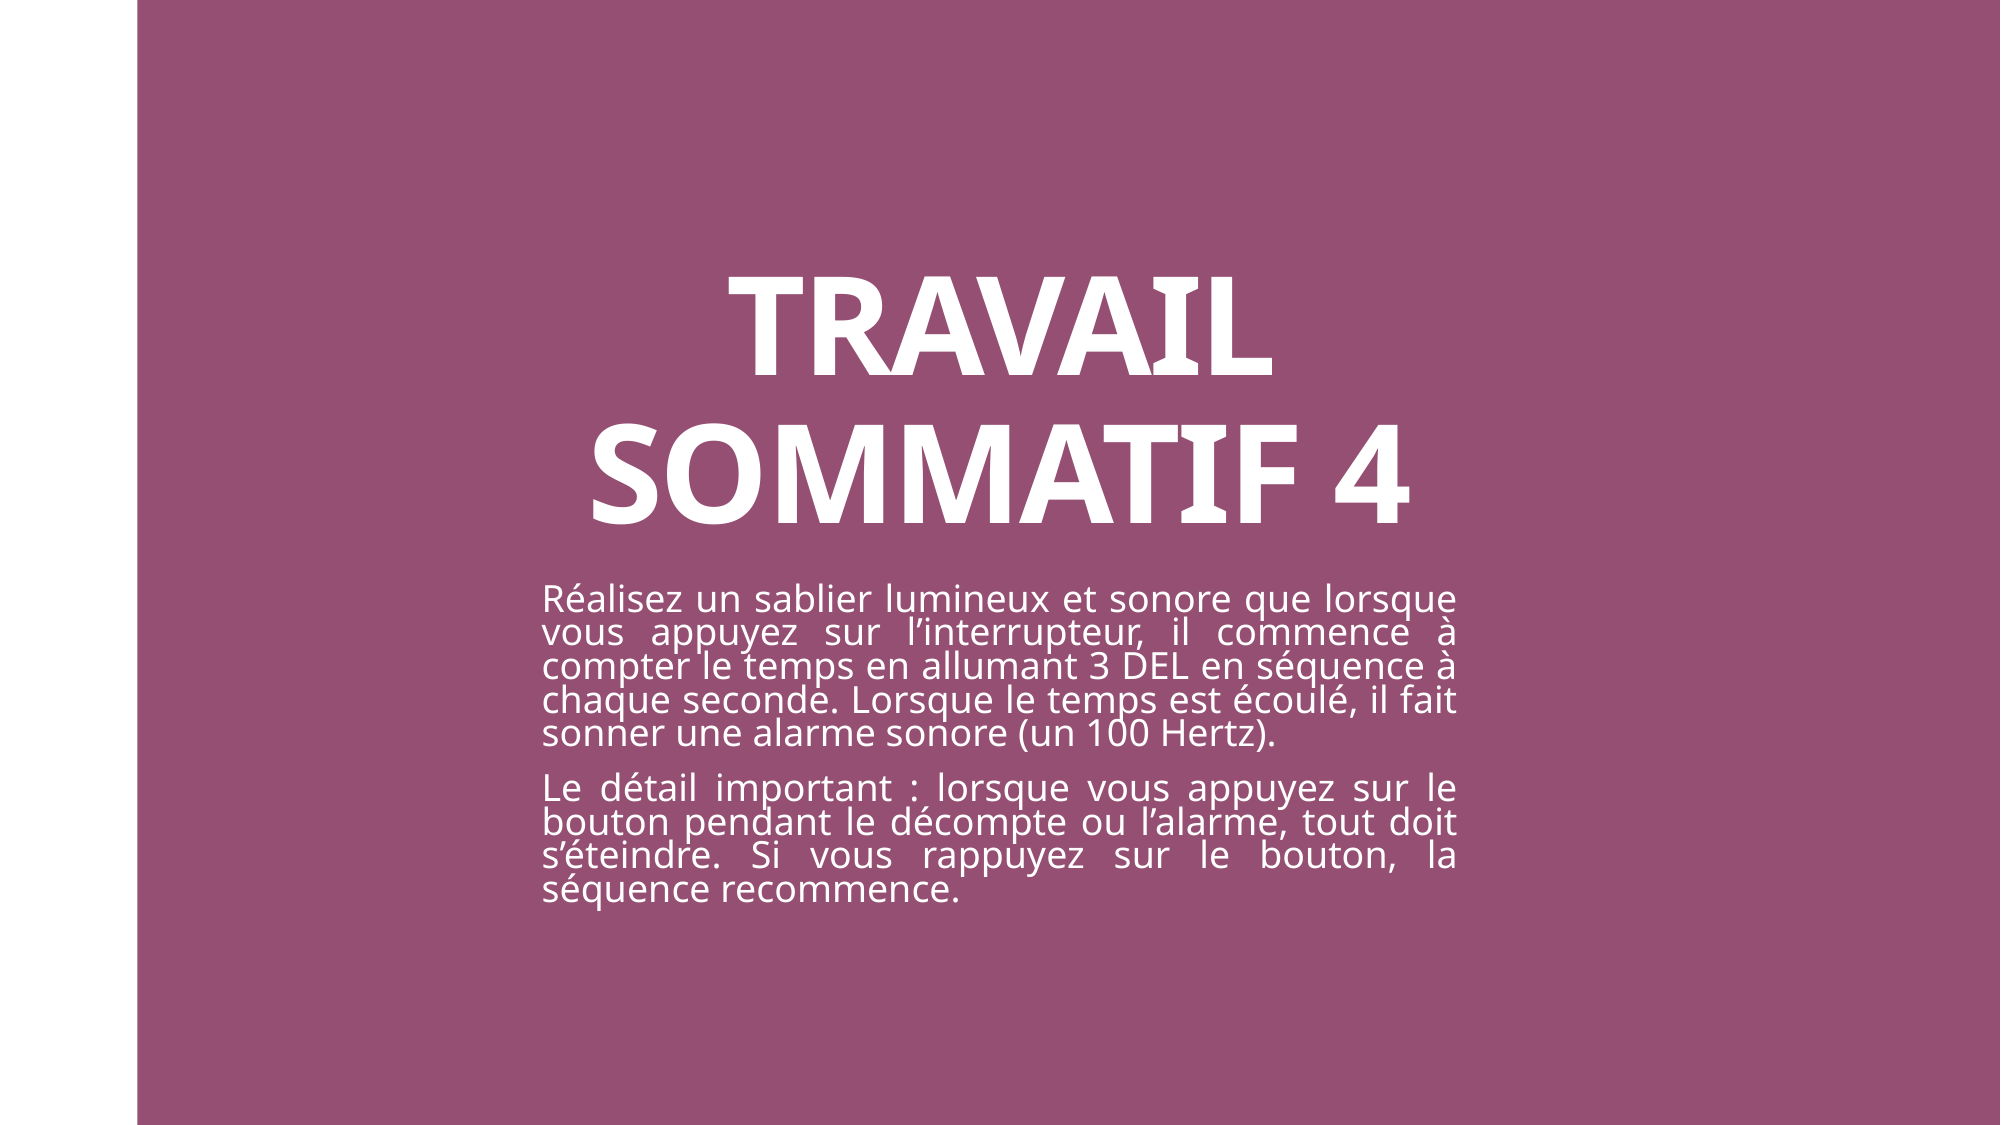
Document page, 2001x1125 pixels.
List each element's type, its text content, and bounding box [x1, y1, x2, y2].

list Réalisez un sablier lumineux et sonore que lorsque vous appuyez sur l’interrupteur, il commence à compter le temps en allumant 3 DEL en séquence à chaque seconde. Lorsque le temps est écoulé, il fait sonner une alarme sonore (un 100 Hertz). Le détail important : lorsque vous appuyez sur le bouton pendant le décompte ou l’alarme, tout doit s’éteindre. Si vous rappuyez sur le bouton, la séquence recommence. [526, 577, 1474, 1045]
title TRAVAIL SOMMATIF 4 [400, 260, 1600, 550]
